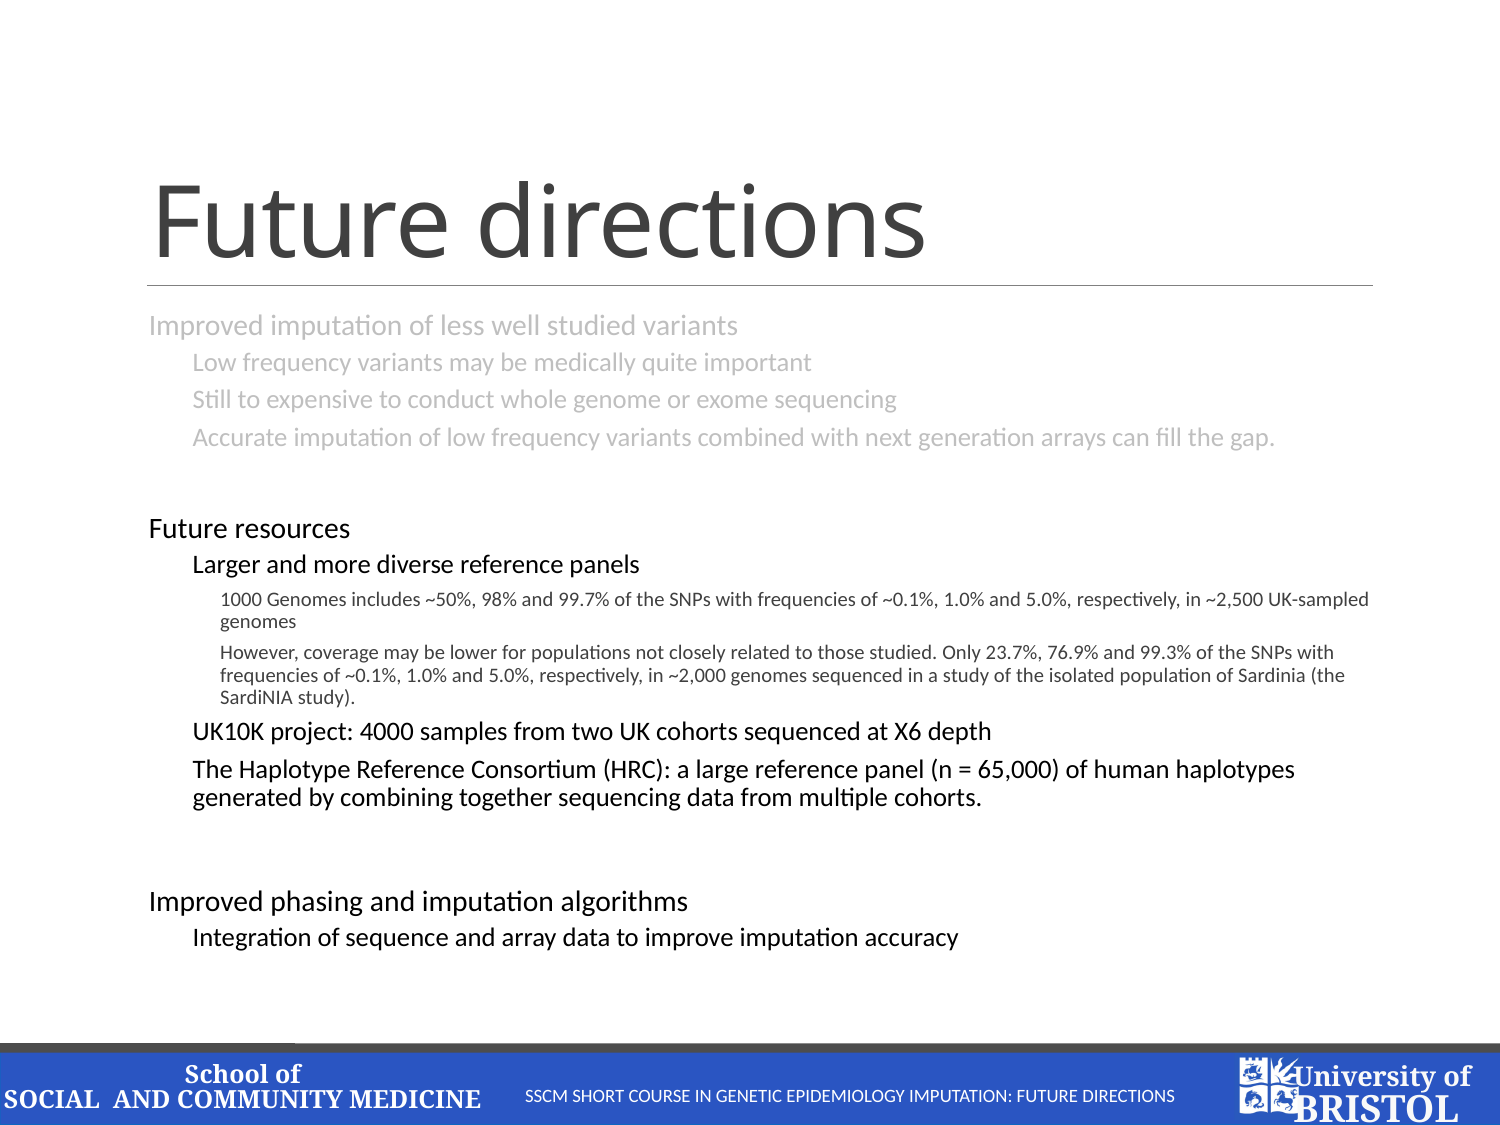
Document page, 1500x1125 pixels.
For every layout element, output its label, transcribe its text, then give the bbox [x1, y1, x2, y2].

title Future directions [135, 47, 1373, 285]
picture [1234, 1053, 1301, 1065]
list Improved imputation of less well studied variants Low frequency variants may be medically quite important Still to expensive to conduct whole genome or exome sequencing Accurate imputation of low frequency variants combined with next generation arrays can fill the gap. Future resources Larger and more diverse reference panels 1000 Genomes includes ~50%, 98% and 99.7% of the SNPs with frequencies of ~0.1%, 1.0% and 5.0%, respectively, in ~2,500 UK-sampled genomes However, coverage may be lower for populations not closely related to those studied. Only 23.7%, 76.9% and 99.3% of the SNPs with frequencies of ~0.1%, 1.0% and 5.0%, respectively, in ~2,000 genomes sequenced in a study of the isolated population of Sardinia (the SardiNIA study). UK10K project: 4000 samples from two UK cohorts sequenced at X6 depth The Haplotype Reference Consortium (HRC): a large reference panel (n = 65,000) of human haplotypes generated by combining together sequencing data from multiple cohorts. Improved phasing and imputation algorithms Integration of sequence and array data to improve imputation accuracy [135, 302, 1373, 963]
footer SSCM Short Course in Genetic Epidemiology Imputation: Future Directions [329, 1065, 1370, 1125]
